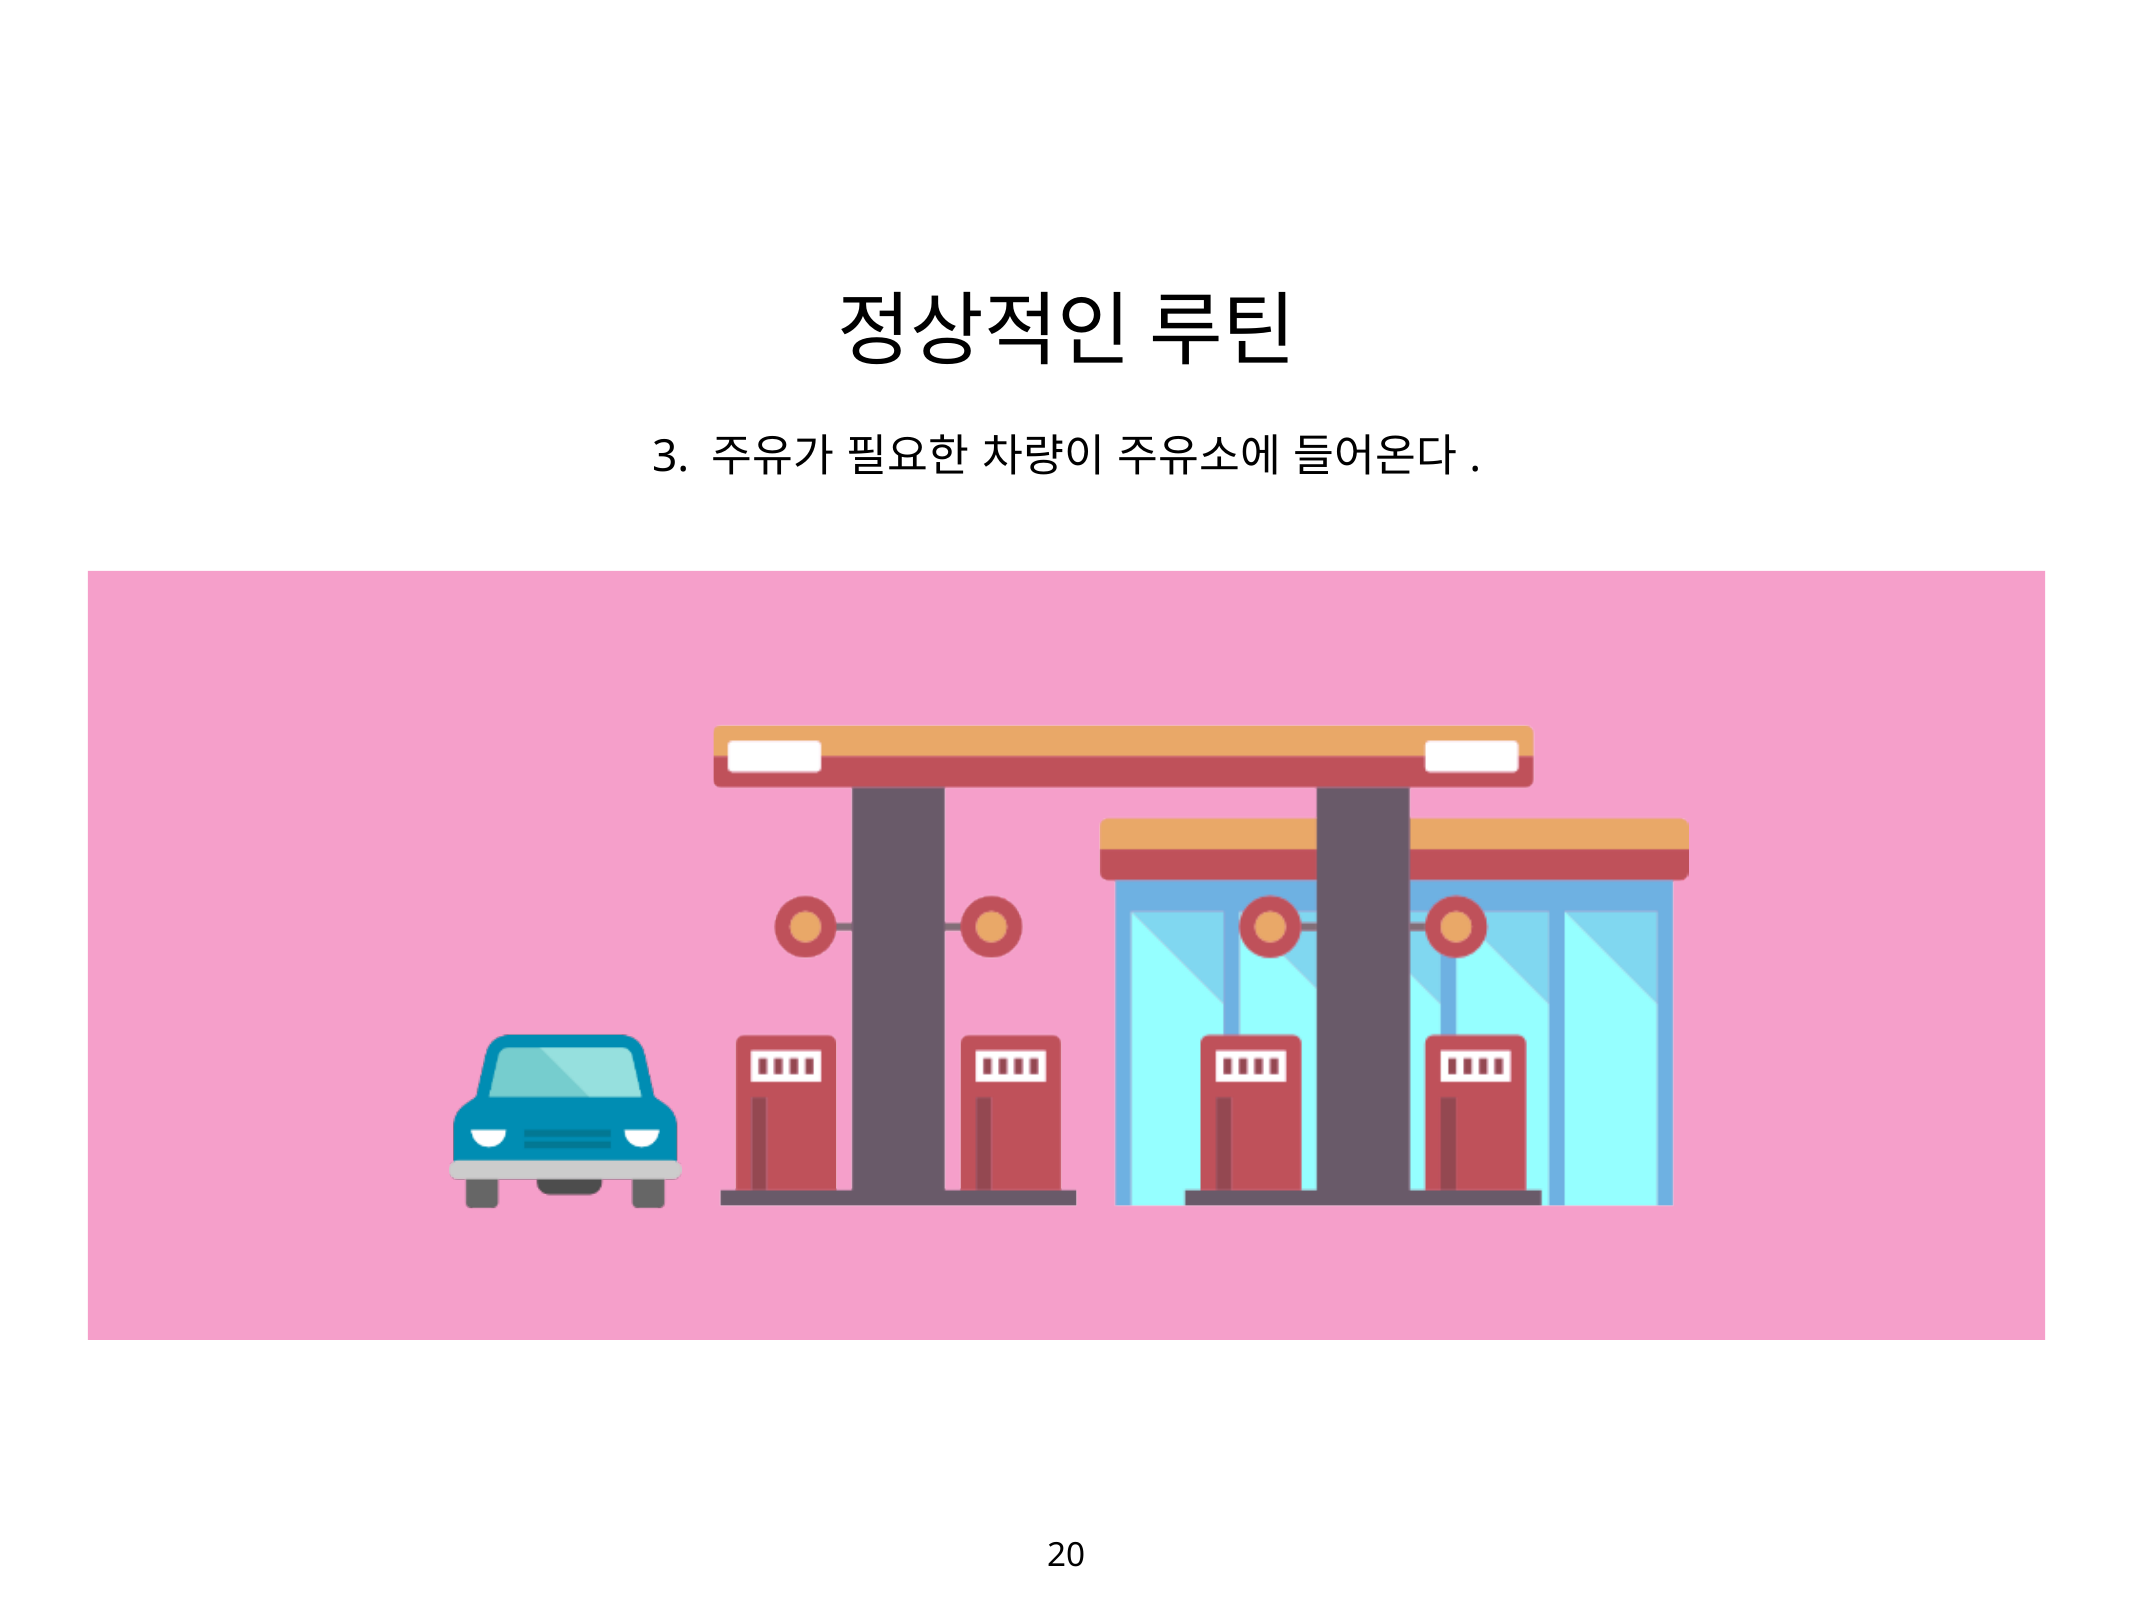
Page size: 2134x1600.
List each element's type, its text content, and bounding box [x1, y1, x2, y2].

picture [448, 1024, 682, 1227]
text_box [86, 569, 2047, 1342]
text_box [150, 256, 1983, 515]
picture [713, 722, 1692, 1209]
text_box 20 [976, 1524, 1156, 1587]
